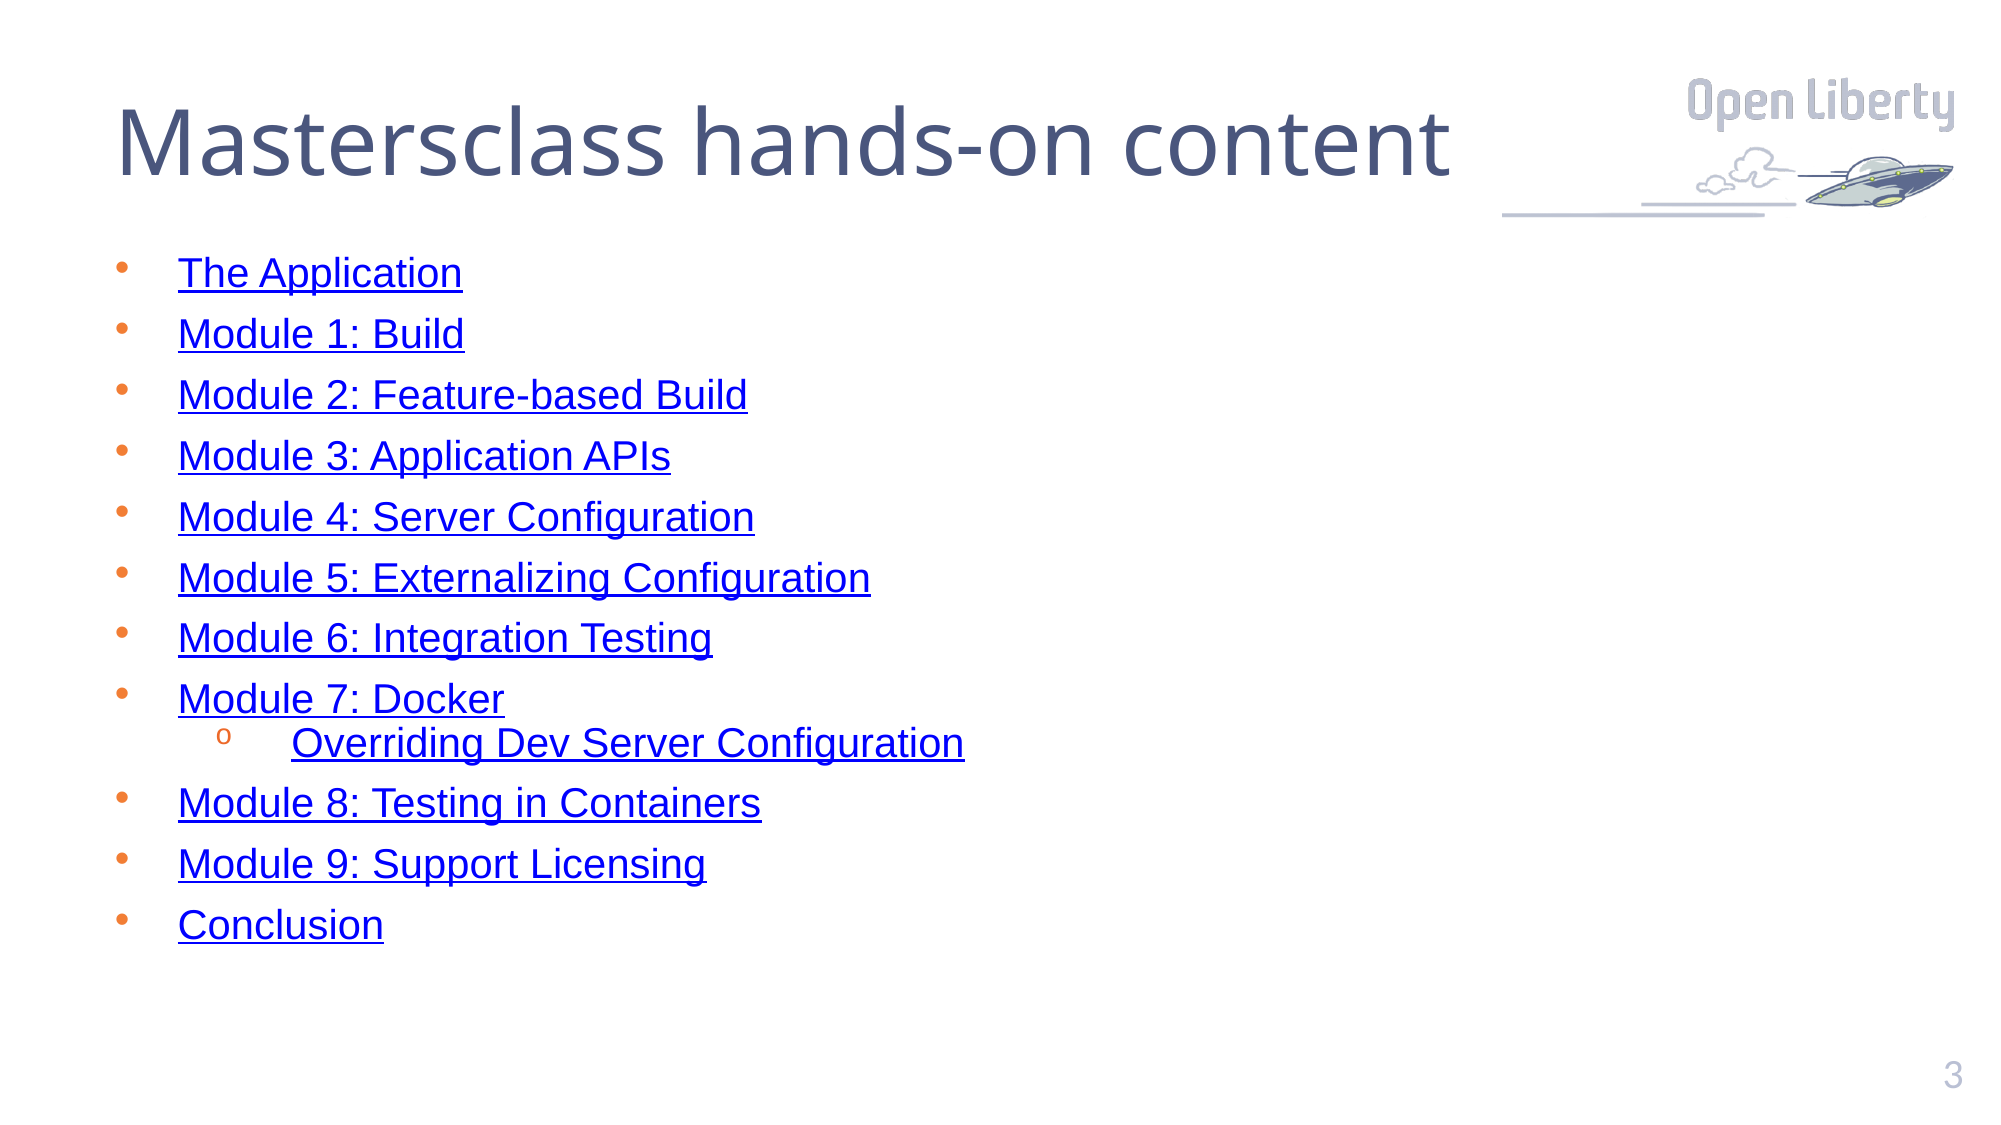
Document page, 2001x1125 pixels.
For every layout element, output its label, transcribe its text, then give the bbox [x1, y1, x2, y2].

title Mastersclass hands-on content [99, 45, 1900, 233]
list The Application Module 1: Build Module 2: Feature-based Build Module 3: Application APIs Module 4: Server Configuration Module 5: Externalizing Configuration Module 6: Integration Testing Module 7: Docker Overriding Dev Server Configuration Module 8: Testing in Containers Module 9: Support Licensing Conclusion [99, 262, 1900, 1005]
picture [1470, 73, 2001, 237]
